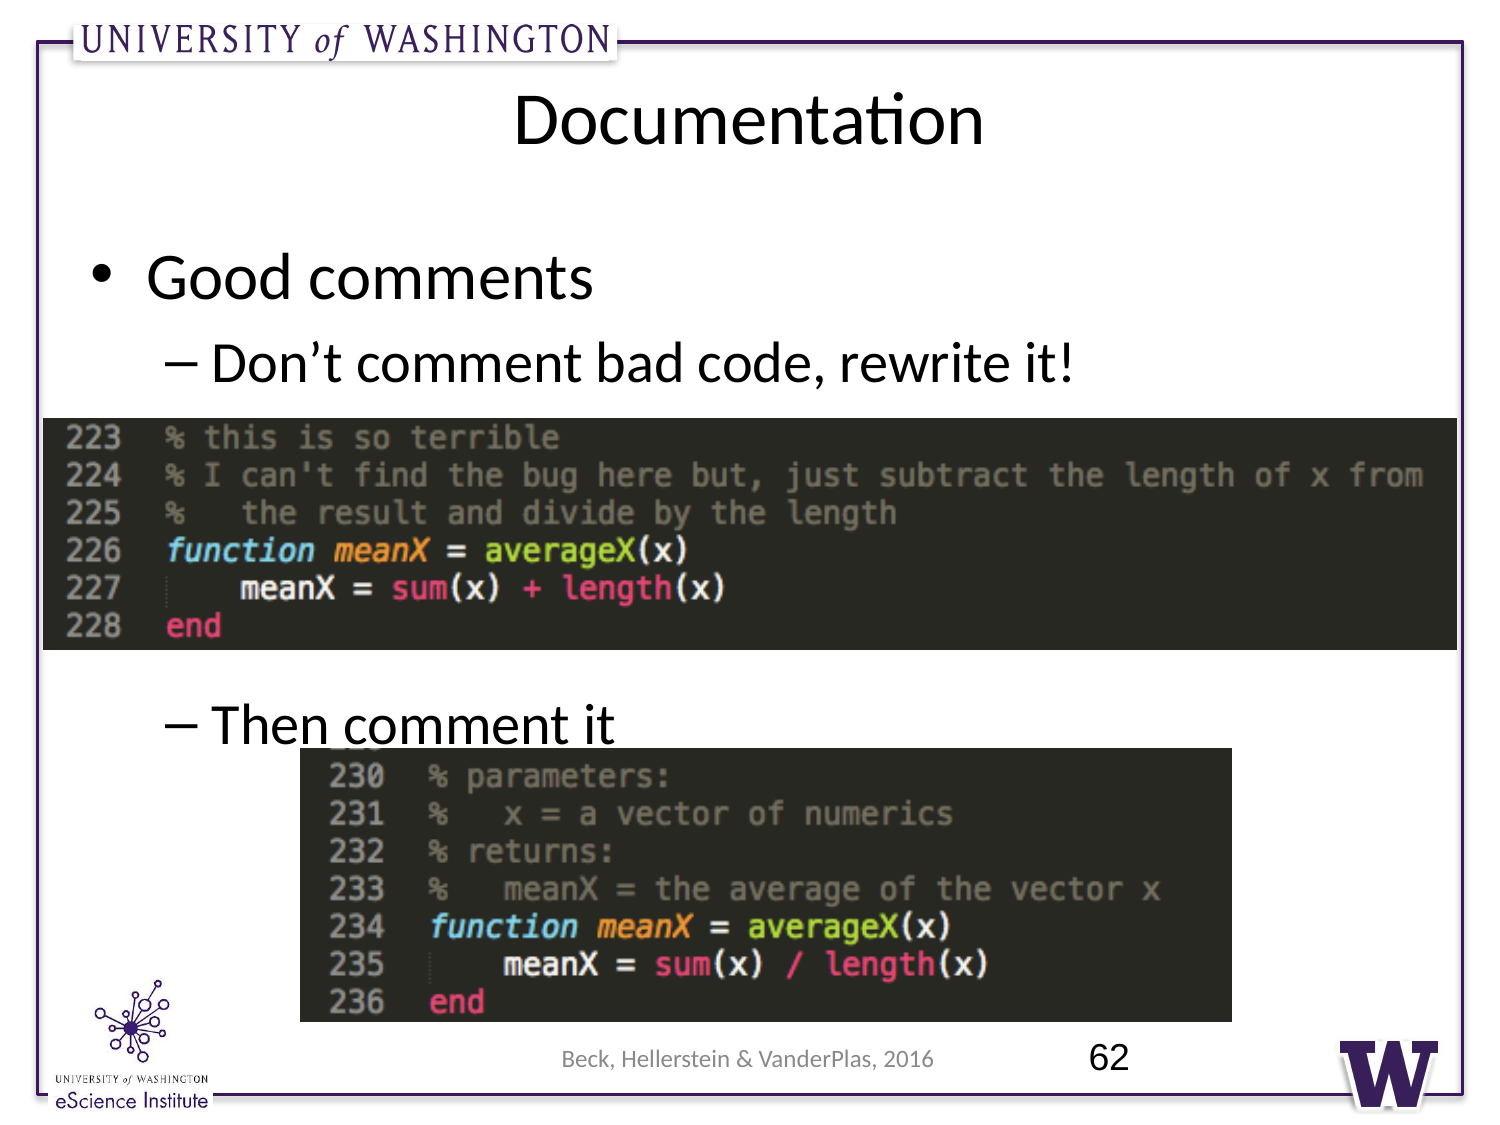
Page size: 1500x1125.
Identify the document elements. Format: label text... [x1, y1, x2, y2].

picture [1340, 1041, 1438, 1107]
footer Beck, Hellerstein & VanderPlas, 2016 [510, 1030, 986, 1088]
picture [81, 24, 609, 61]
title Documentation [75, 62, 1425, 200]
picture [43, 418, 1457, 651]
list Good comments Don’t comment bad code, rewrite it! Then comment it [75, 660, 1425, 975]
list Good comments Don’t comment bad code, rewrite it! Then comment it [75, 224, 1425, 417]
slide_number 62 [1073, 1025, 1300, 1085]
picture [299, 748, 1232, 1022]
picture [48, 978, 213, 1113]
